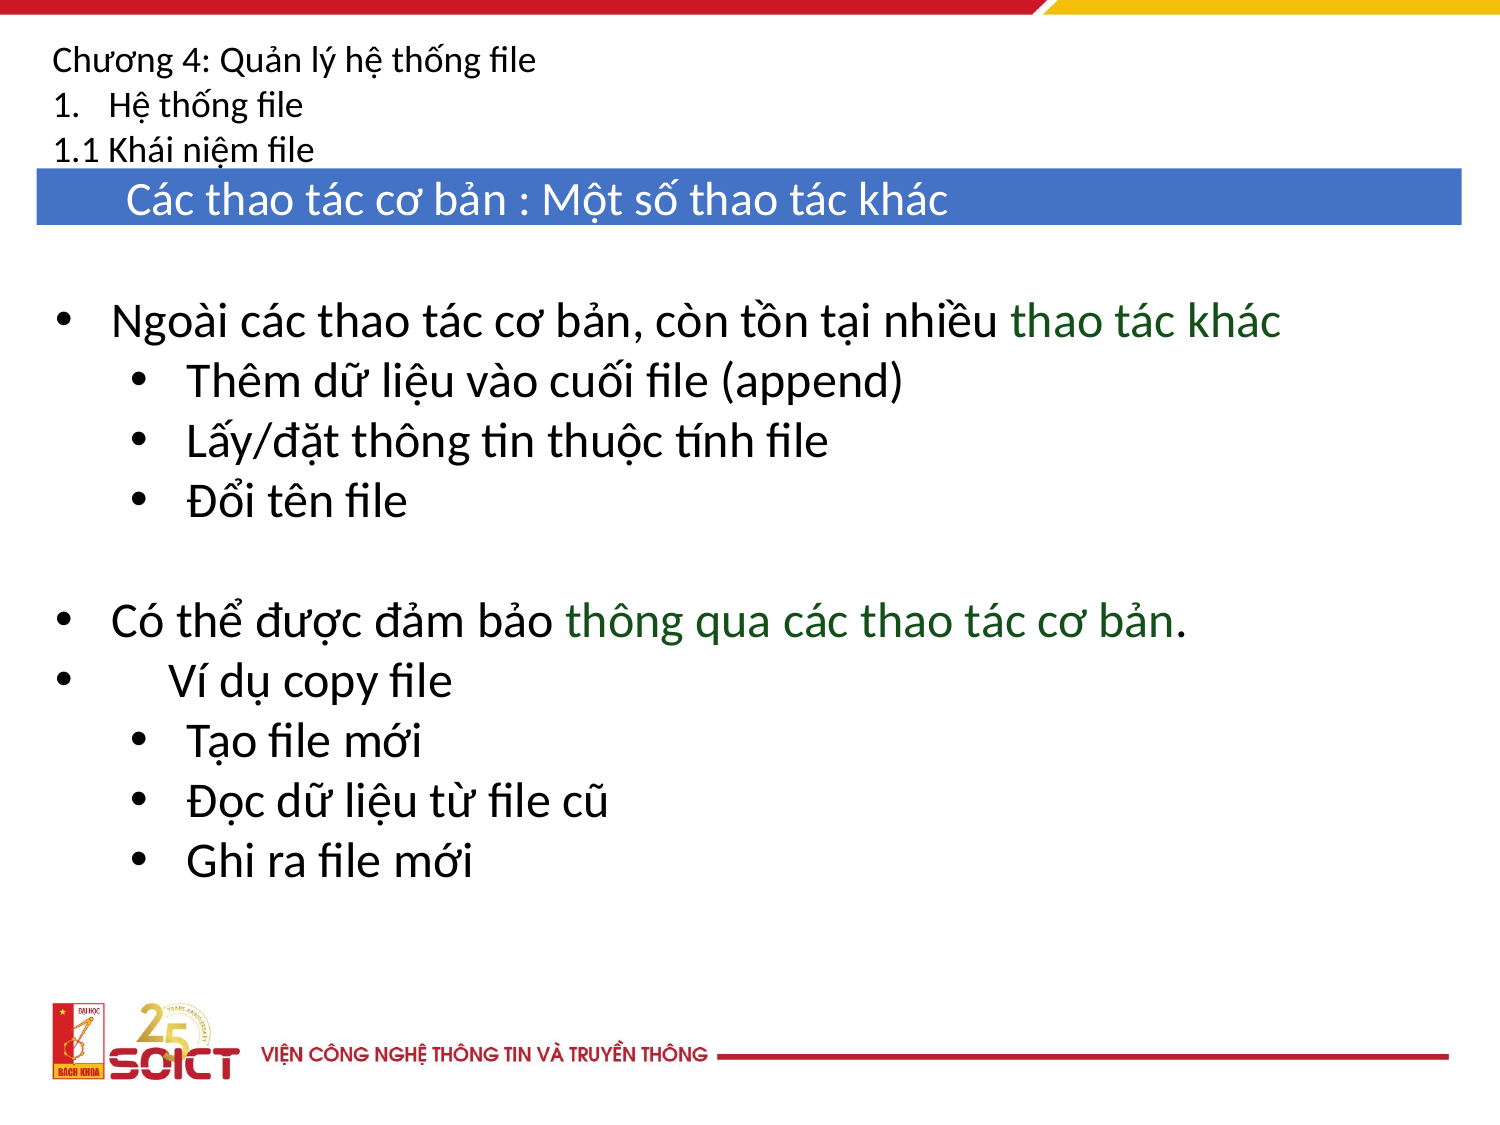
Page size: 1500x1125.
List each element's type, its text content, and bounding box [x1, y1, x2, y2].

text_box Chương 4: Quản lý hệ thống file Hệ thống file 1.1 Khái niệm file [37, 27, 1472, 178]
text_box Ngoài các thao tác cơ bản, còn tồn tại nhiều thao tác khác Thêm dữ liệu vào cuối file (append) Lấy/đặt thông tin thuộc tính file Đổi tên file Có thể được đảm bảo thông qua các thao tác cơ bản. Ví dụ copy file Tạo file mới Đọc dữ liệu từ file cũ Ghi ra file mới [40, 280, 1441, 896]
picture [0, 0, 1500, 1125]
text_box Các thao tác cơ bản : Một số thao tác khác [36, 167, 1463, 226]
